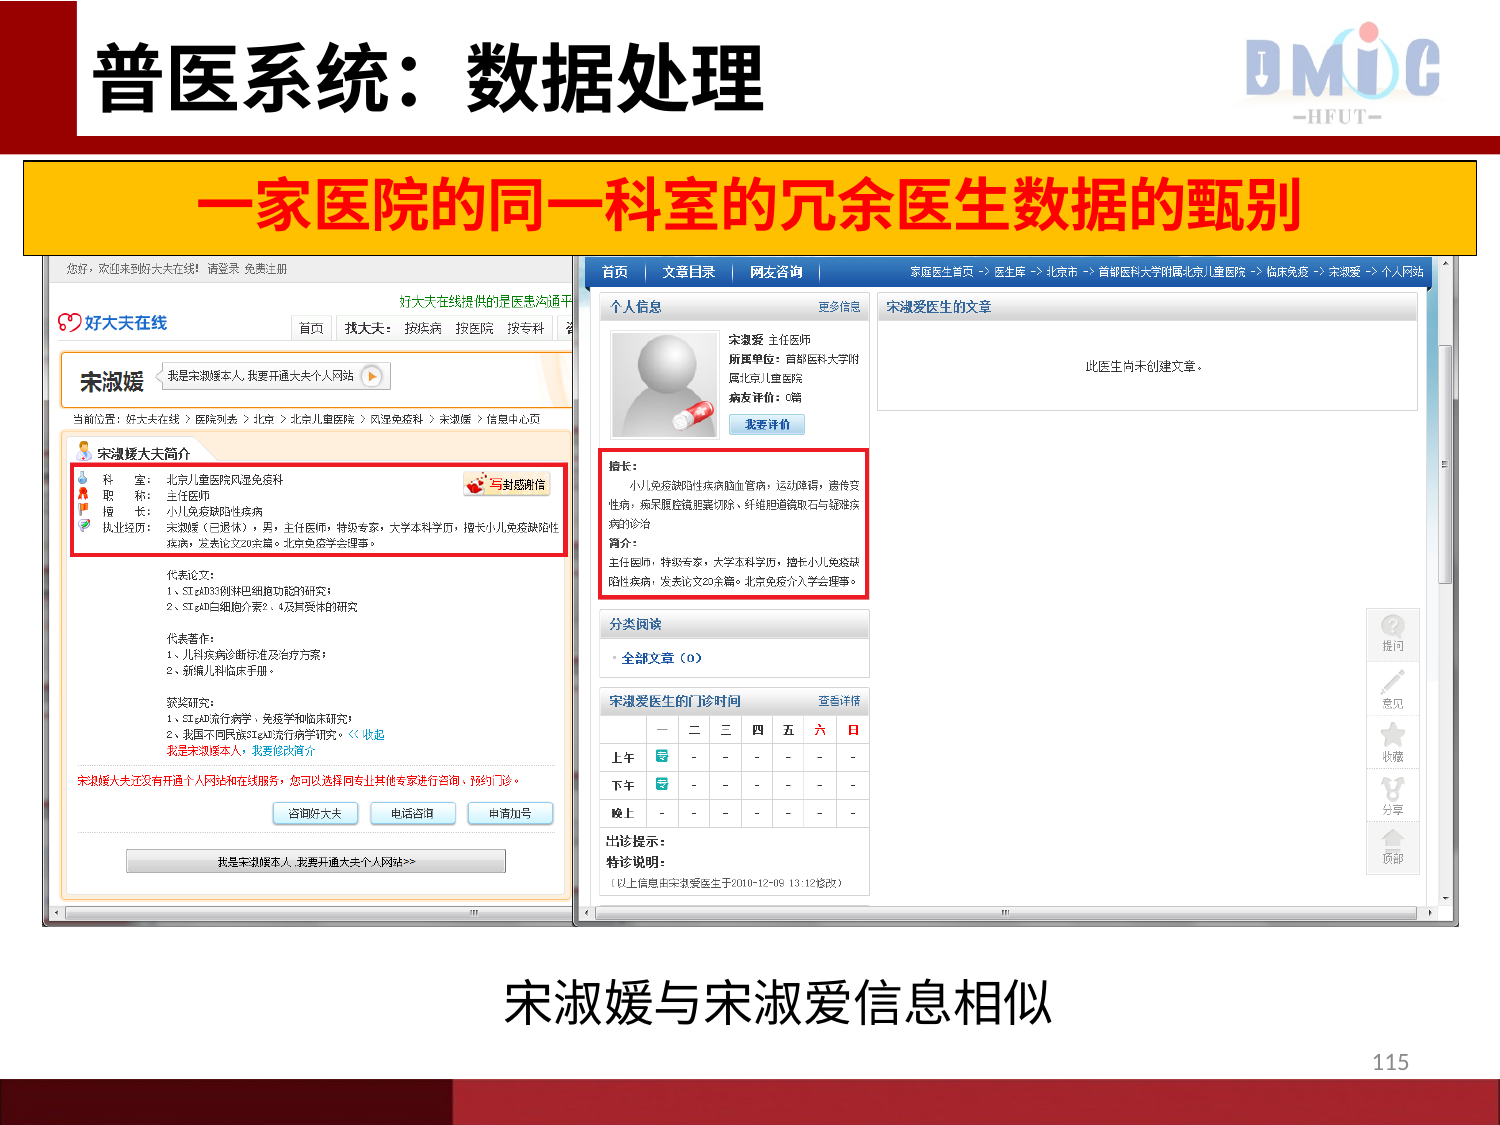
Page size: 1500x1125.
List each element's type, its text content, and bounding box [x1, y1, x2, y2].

picture [0, 1079, 1500, 1125]
picture [41, 184, 1459, 927]
title 普医系统：数据处理 [74, 20, 1426, 130]
text_box 一家医院的同一科室的冗余医生数据的甄别 [23, 160, 1477, 256]
slide_number 115 [1074, 1030, 1425, 1091]
text_box 宋淑媛与宋淑爱信息相似 [489, 964, 1069, 1039]
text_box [1210, 21, 1472, 132]
